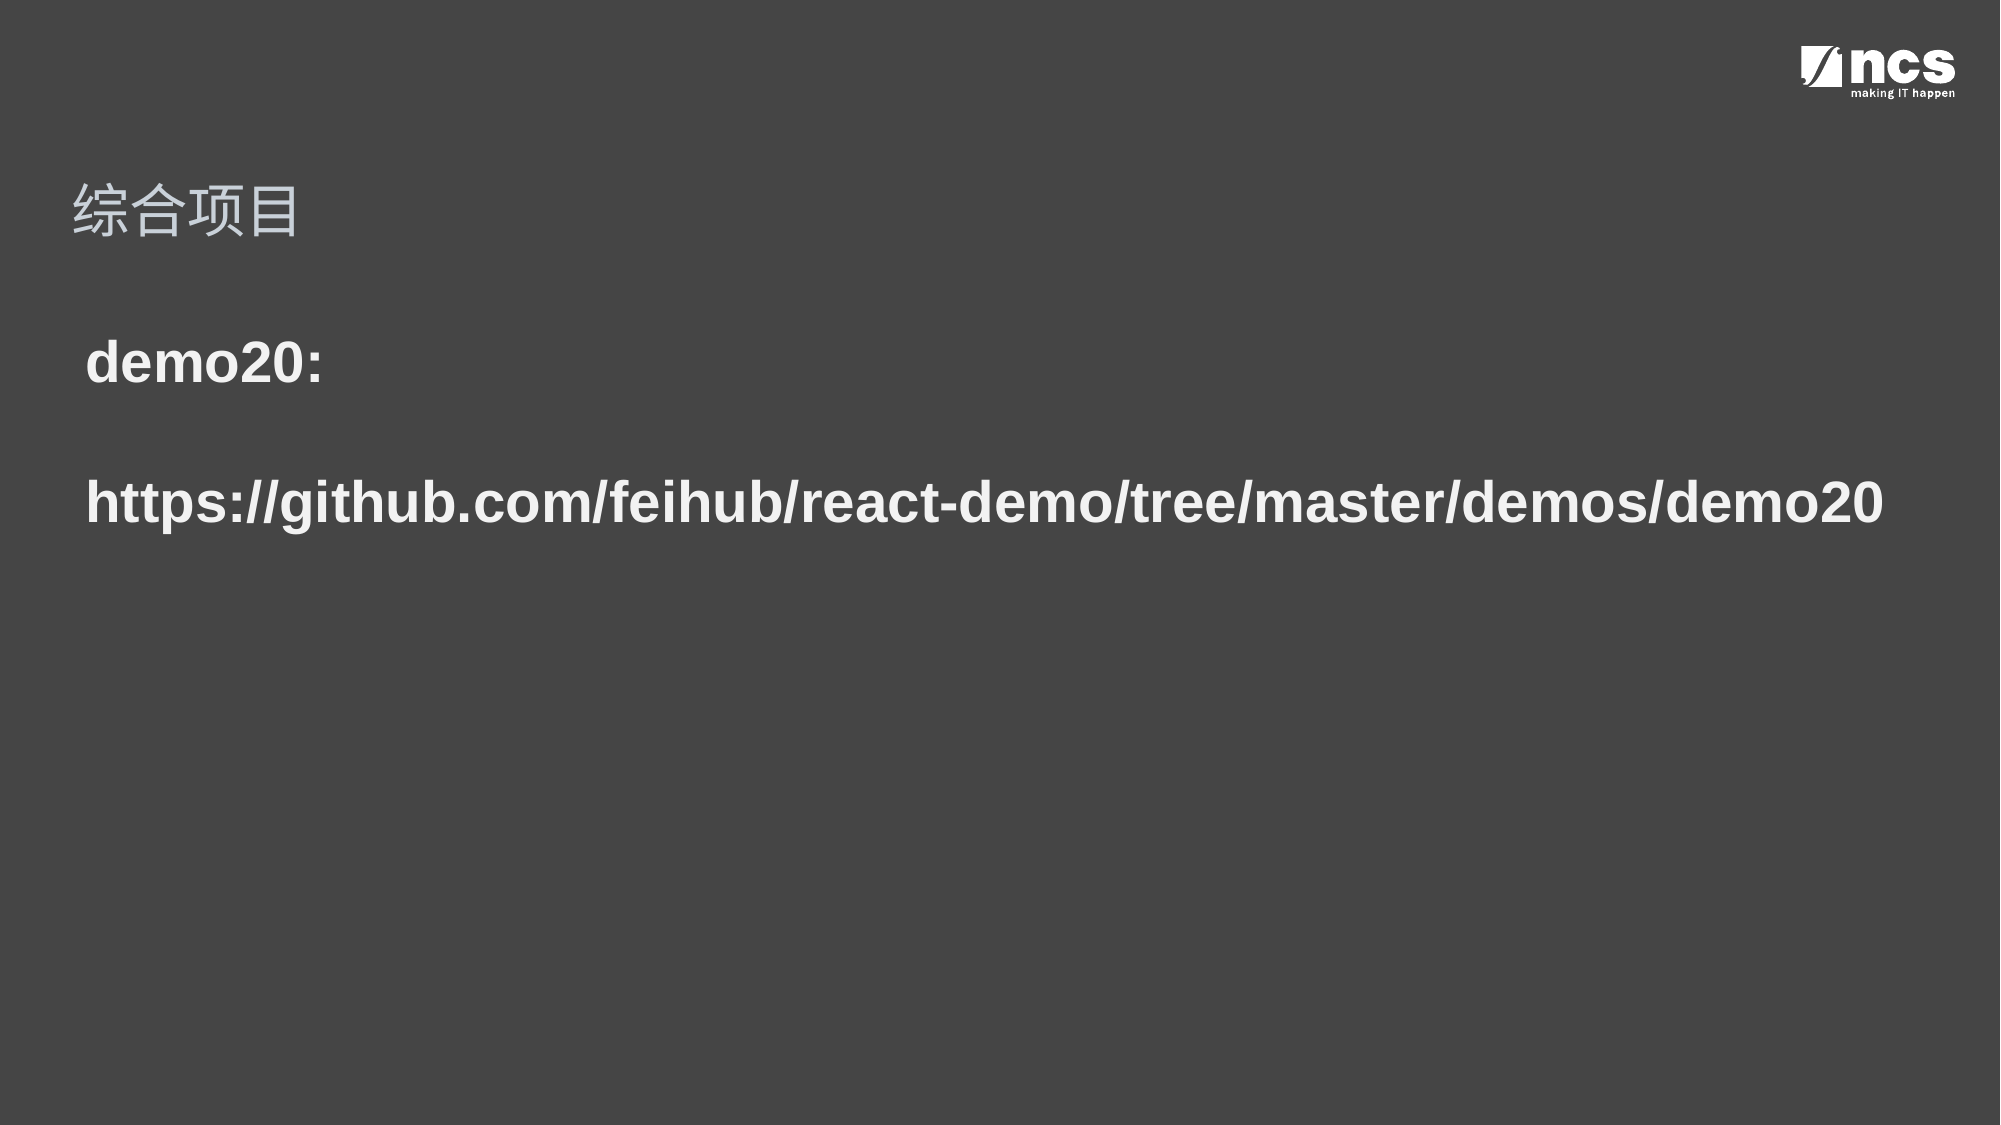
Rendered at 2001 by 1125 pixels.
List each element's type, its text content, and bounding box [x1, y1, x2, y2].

text_box 综合项目 [56, 166, 1500, 252]
text_box demo20: https://github.com/feihub/react-demo/tree/master/demos/demo20 [70, 316, 1915, 542]
